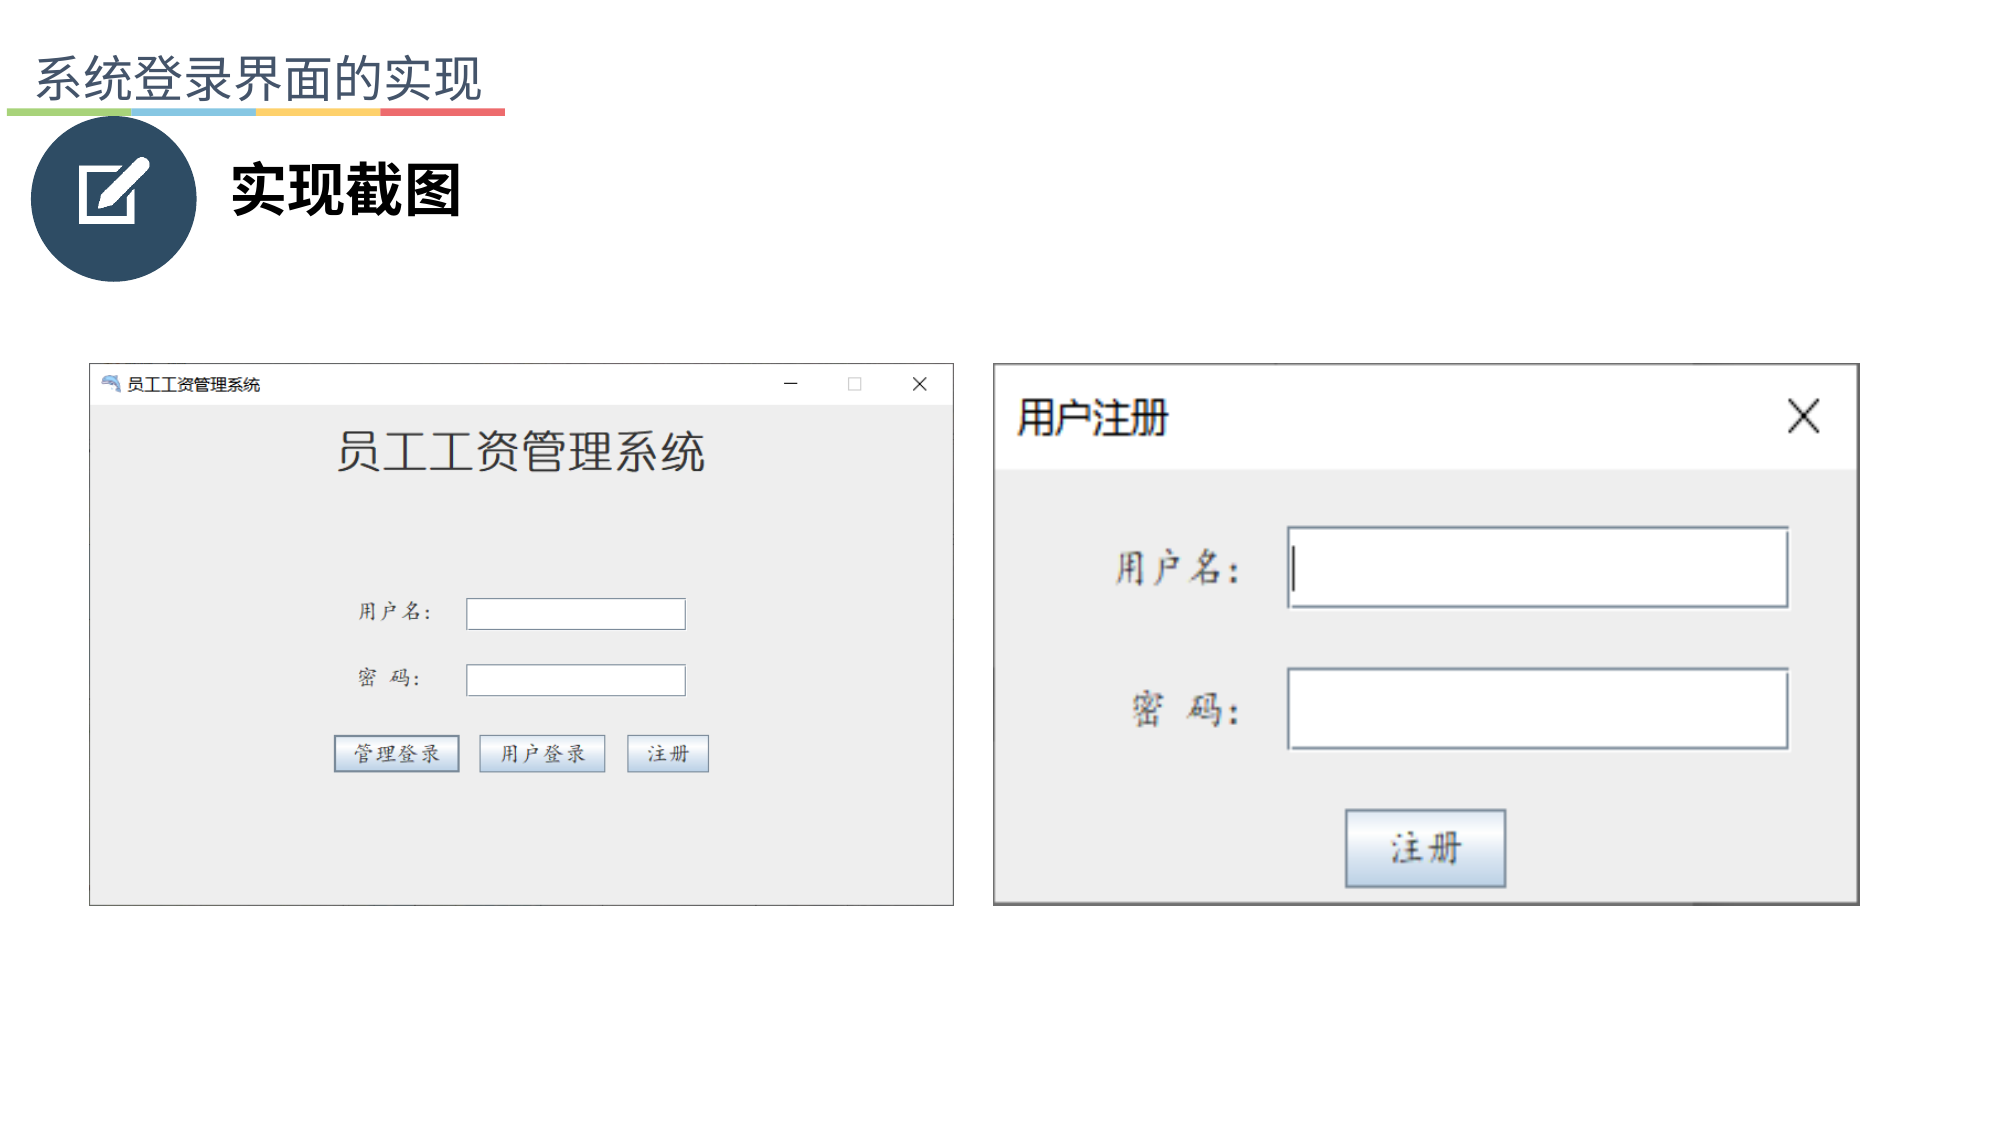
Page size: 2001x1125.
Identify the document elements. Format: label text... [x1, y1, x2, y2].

picture [78, 156, 150, 224]
picture [993, 363, 1860, 906]
text_box 实现截图 [214, 146, 784, 231]
picture [89, 363, 954, 906]
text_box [6, 108, 505, 117]
text_box 系统登录界面的实现 [18, 10, 954, 115]
text_box [30, 117, 198, 283]
